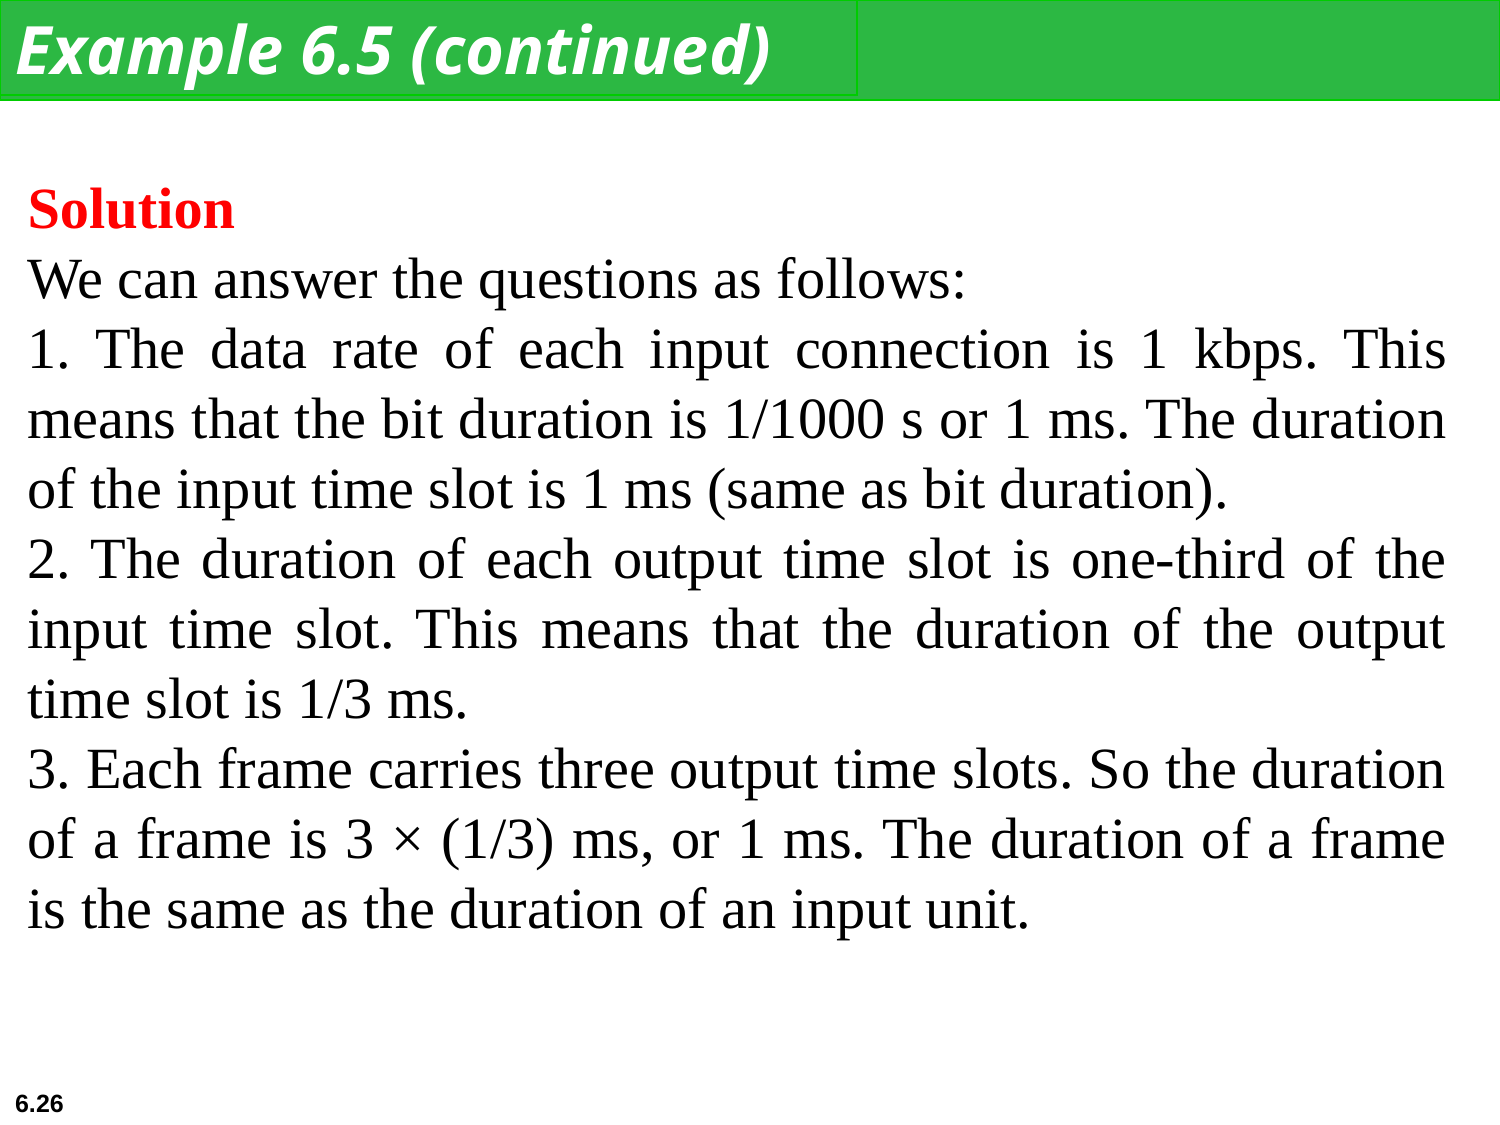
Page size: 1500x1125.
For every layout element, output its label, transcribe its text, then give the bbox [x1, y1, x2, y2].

text_box Solution We can answer the questions as follows: 1. The data rate of each input connection is 1 kbps. This means that the bit duration is 1/1000 s or 1 ms. The duration of the input time slot is 1 ms (same as bit duration). 2. The duration of each output time slot is one-third of the input time slot. This means that the duration of the output time slot is 1/3 ms. 3. Each frame carries three output time slots. So the duration of a frame is 3 × (1/3) ms, or 1 ms. The duration of a frame is the same as the duration of an input unit. [12, 162, 1463, 948]
text_box 6.‹#› [0, 1049, 313, 1125]
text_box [0, 0, 1500, 101]
